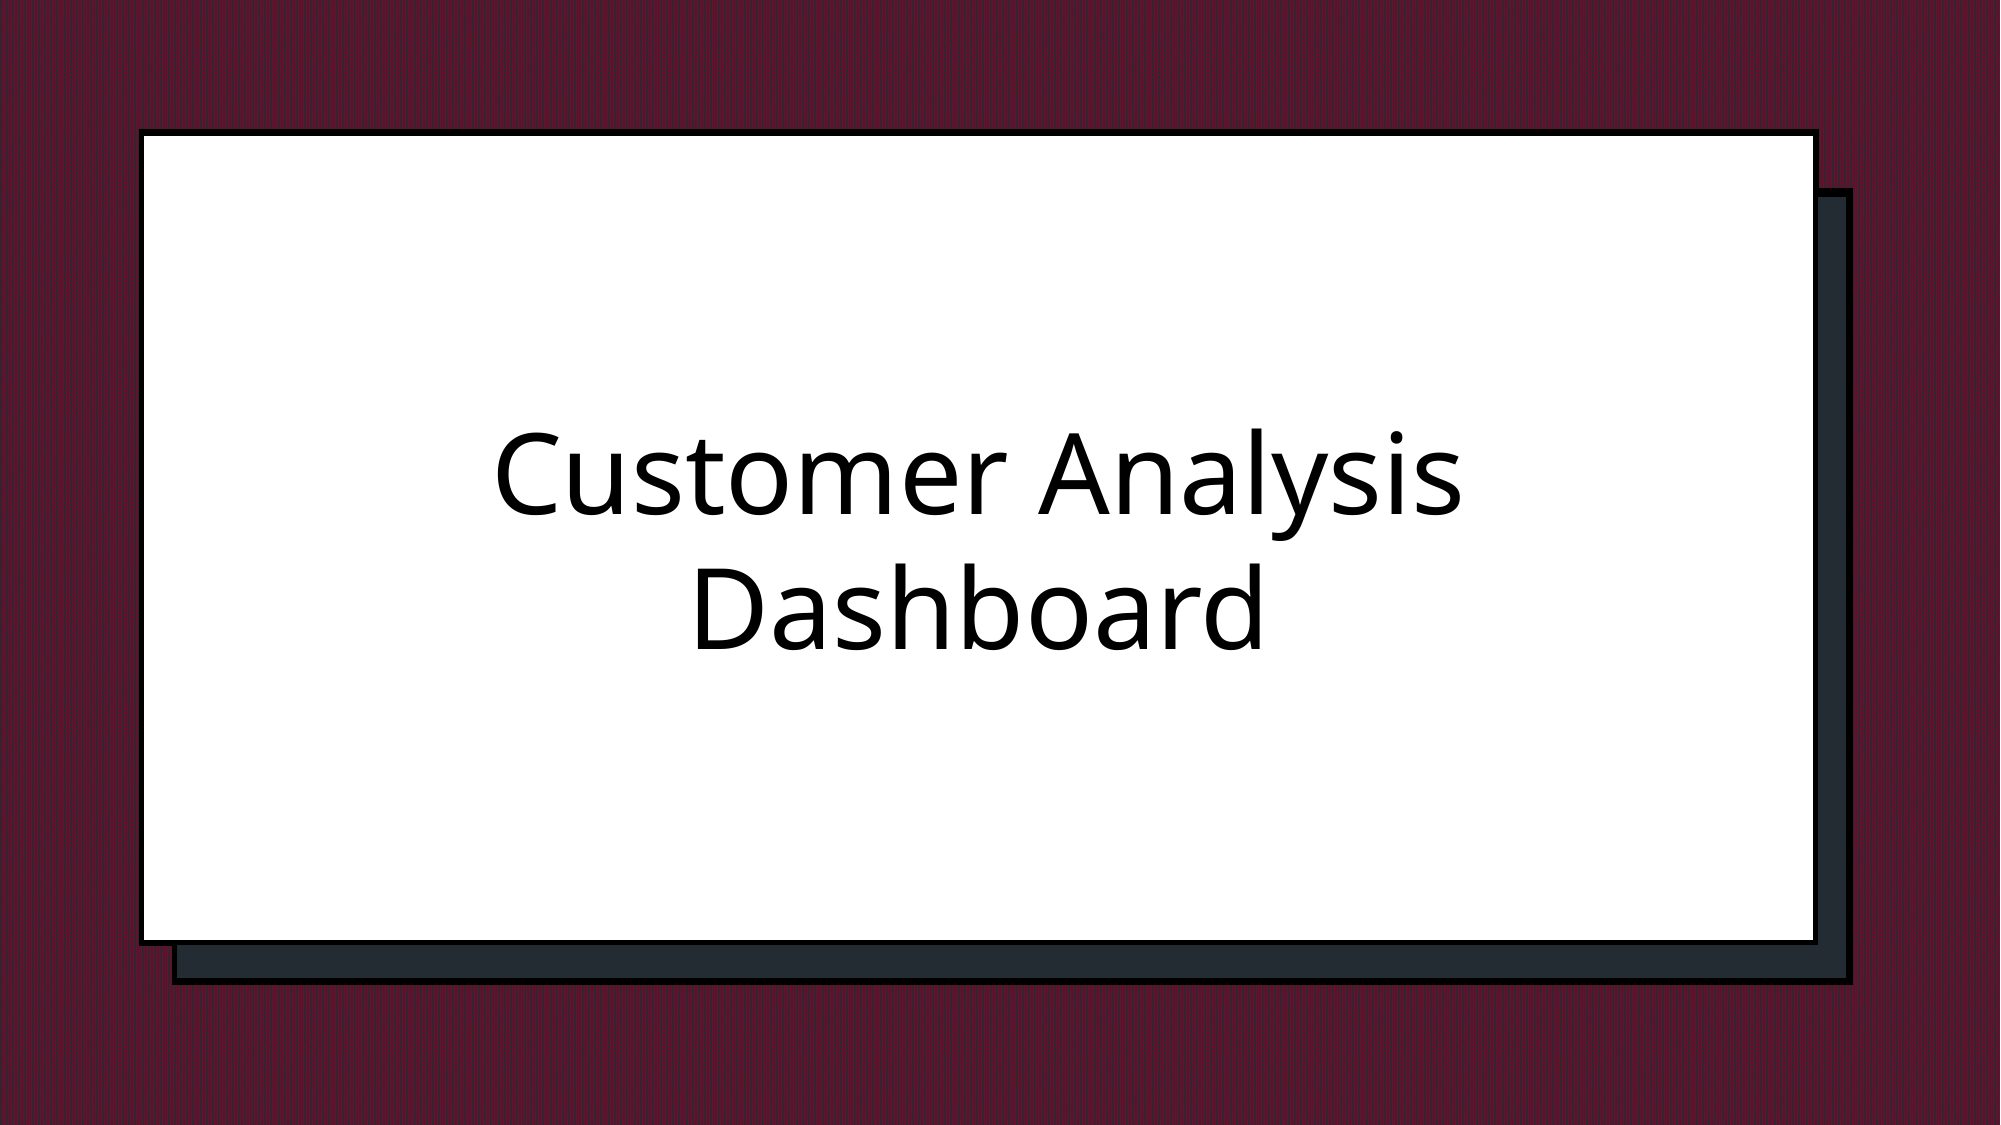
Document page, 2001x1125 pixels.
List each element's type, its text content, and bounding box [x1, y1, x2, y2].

text_box Customer Analysis Dashboard [420, 394, 1538, 679]
text_box [173, 193, 1850, 982]
text_box [141, 133, 1817, 943]
